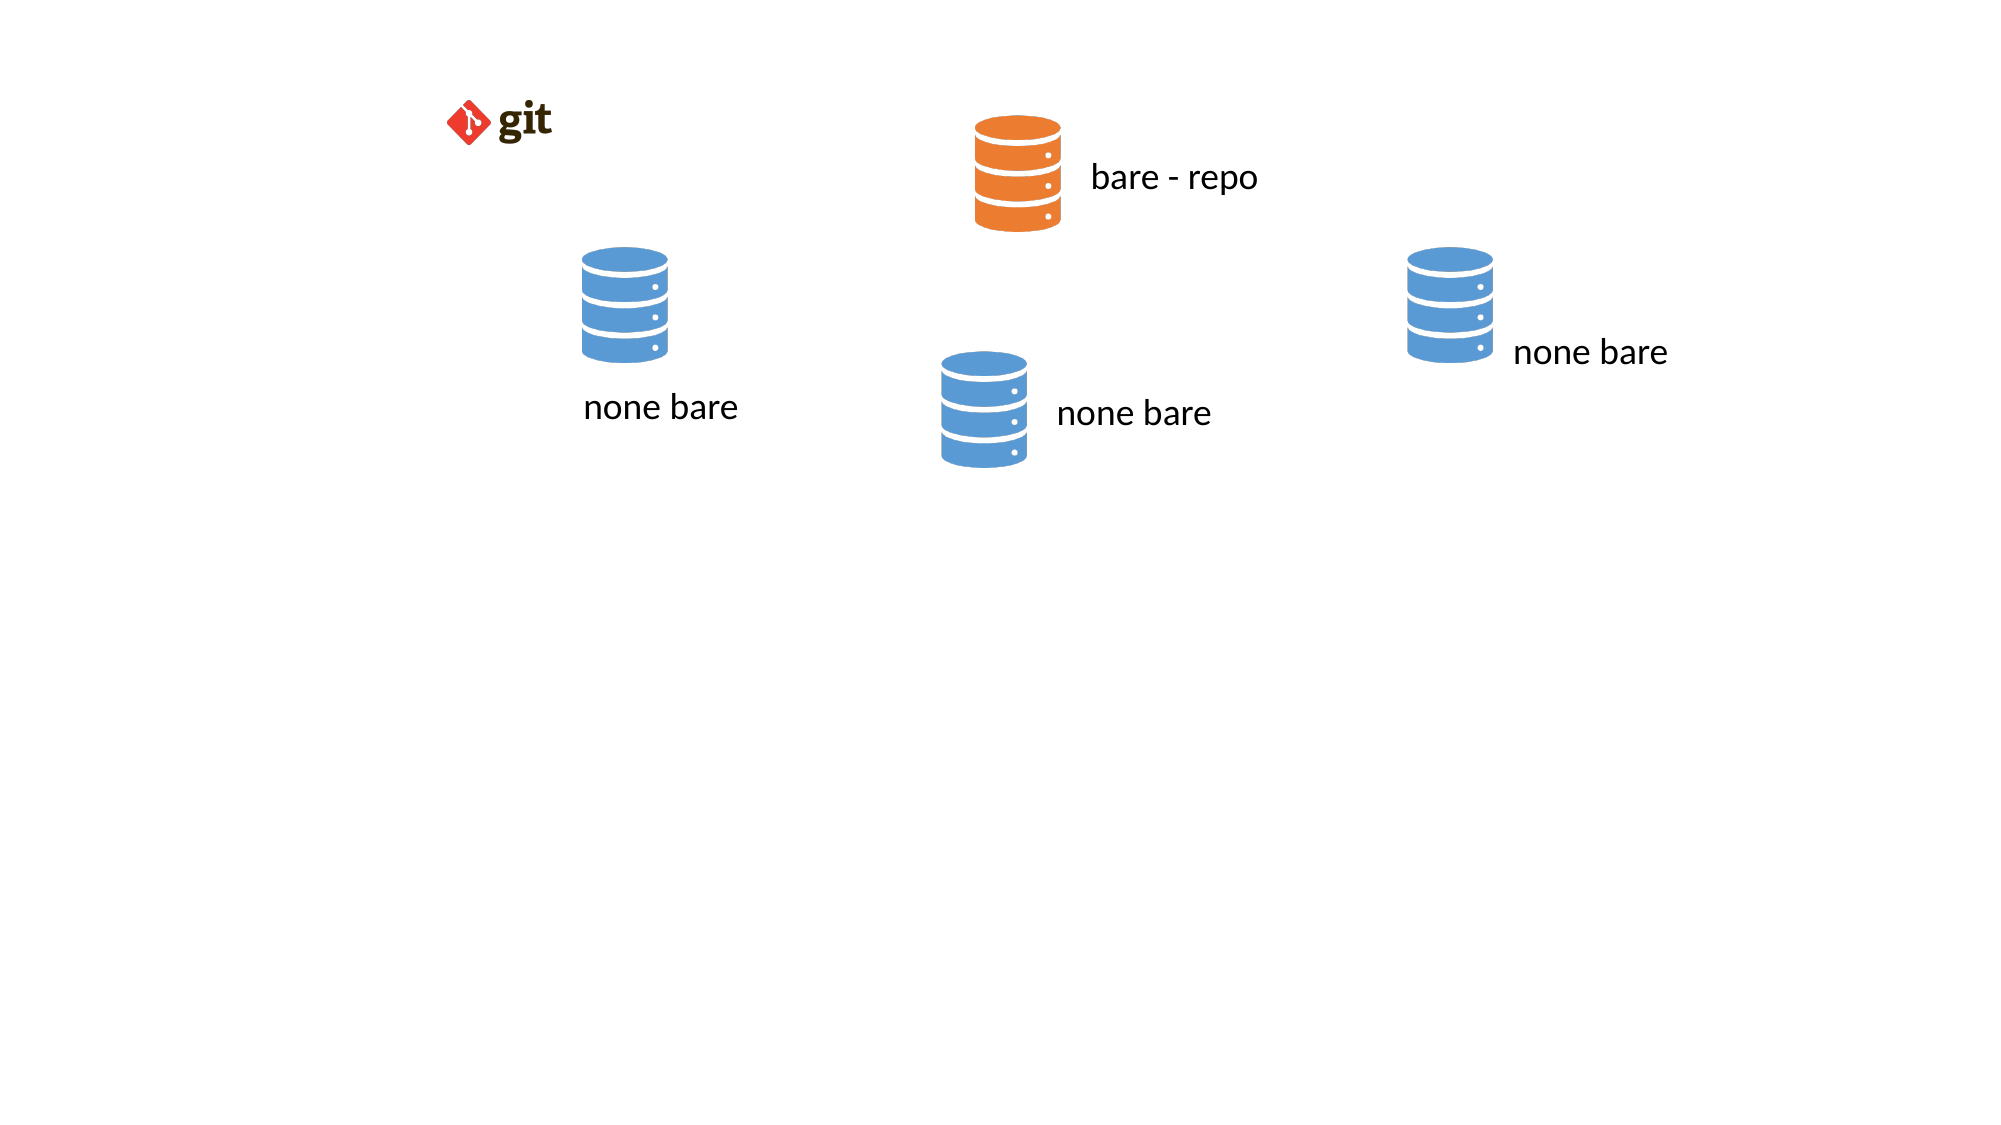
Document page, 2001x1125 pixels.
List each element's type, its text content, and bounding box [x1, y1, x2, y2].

picture [447, 100, 552, 145]
text_box bare - repo [1091, 144, 1274, 205]
picture [911, 336, 1057, 483]
text_box none bare [1498, 319, 1684, 380]
text_box none bare [568, 374, 754, 435]
picture [551, 232, 698, 378]
picture [1376, 232, 1523, 378]
picture [944, 100, 1091, 247]
text_box none bare [1057, 380, 1228, 440]
